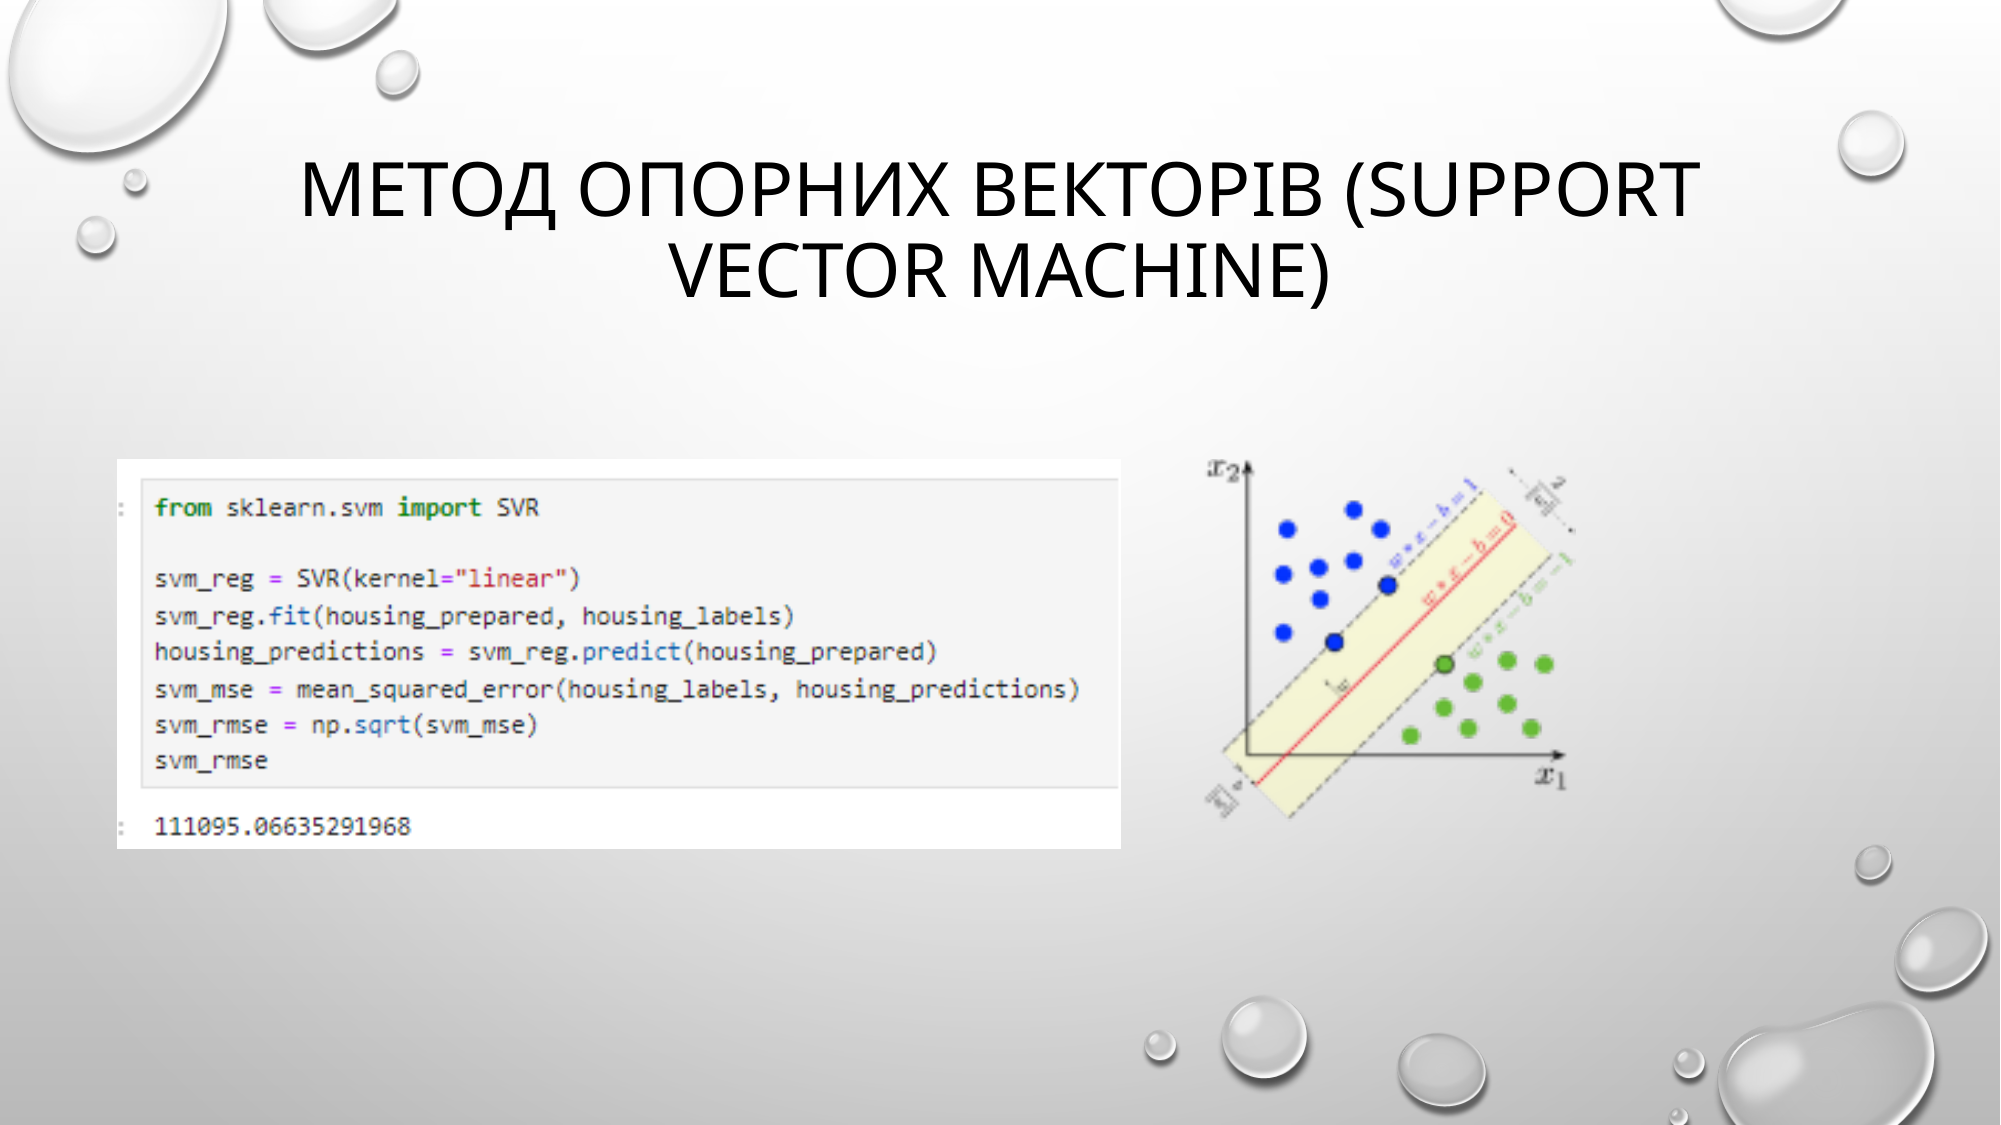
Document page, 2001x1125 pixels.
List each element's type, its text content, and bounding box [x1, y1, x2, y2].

title Метод опорних векторів (support vector machine) [149, 101, 1851, 364]
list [117, 458, 1122, 850]
picture [0, 0, 2000, 1125]
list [1203, 458, 1577, 822]
